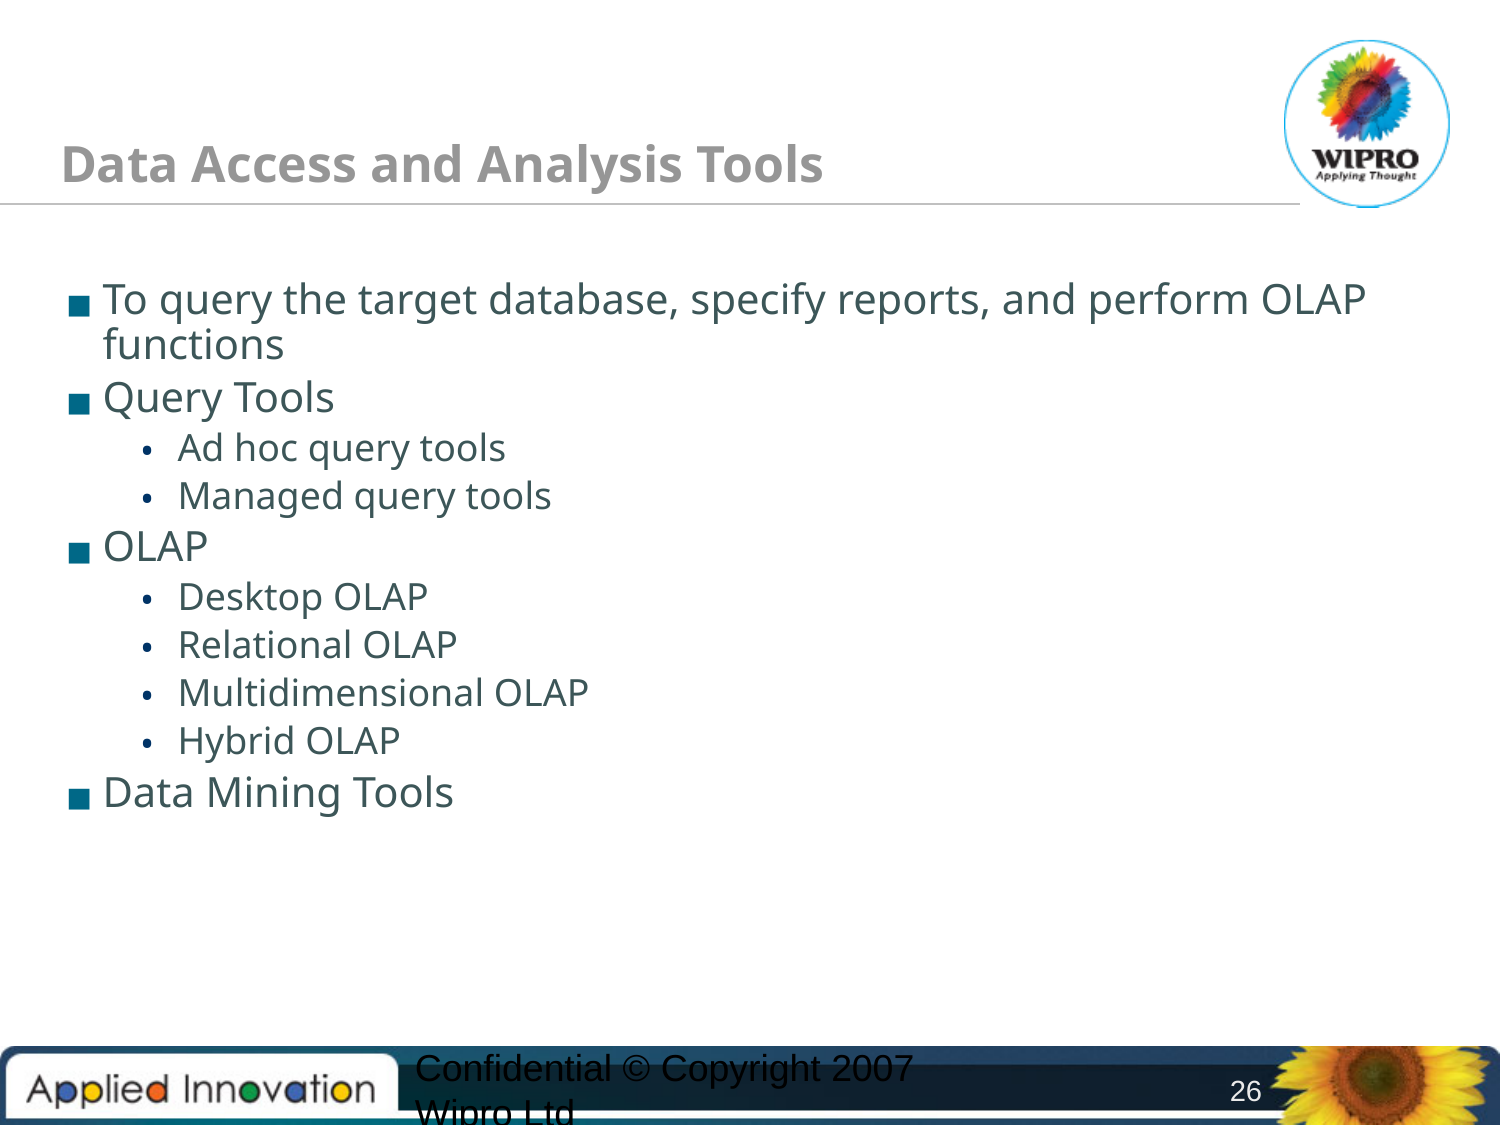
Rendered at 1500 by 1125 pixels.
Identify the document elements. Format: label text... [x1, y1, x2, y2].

list To query the target database, specify reports, and perform OLAP functions Query Tools Ad hoc query tools Managed query tools OLAP Desktop OLAP Relational OLAP Multidimensional OLAP Hybrid OLAP Data Mining Tools [50, 212, 1450, 925]
picture [0, 1046, 1500, 1125]
picture [1284, 37, 1450, 208]
picture [527, 1121, 541, 1125]
title Data Access and Analysis Tools [0, 24, 1300, 200]
footer Confidential © Copyright 2007 Wipro Ltd [399, 1057, 975, 1121]
